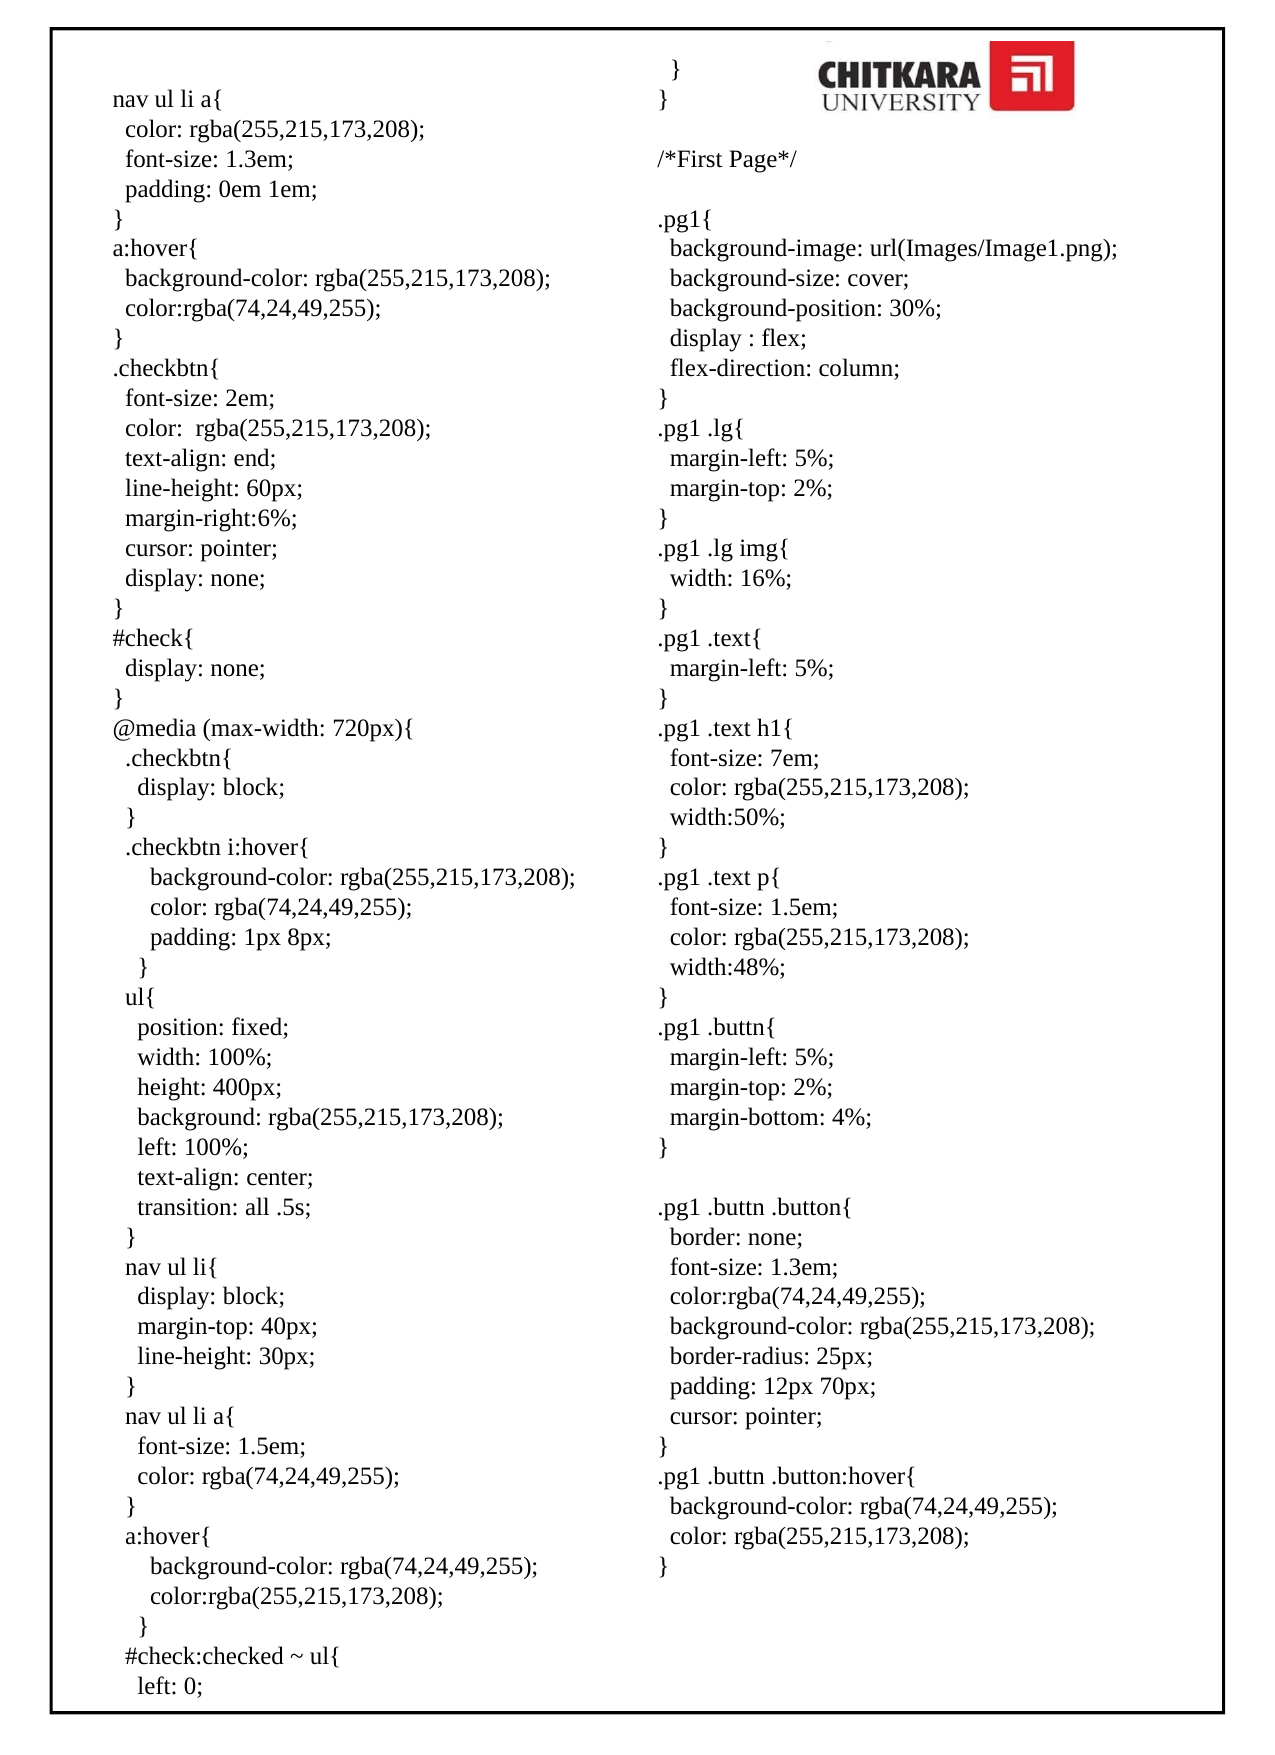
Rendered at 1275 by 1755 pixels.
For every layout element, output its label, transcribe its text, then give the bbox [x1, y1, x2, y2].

subtitle nav ul li a{ color: rgba(255,215,173,208); font-size: 1.3em; padding: 0em 1em; } a:hover{ background-color: rgba(255,215,173,208); color:rgba(74,24,49,255); } .checkbtn{ font-size: 2em; color: rgba(255,215,173,208); text-align: end; line-height: 60px; margin-right:6%; cursor: pointer; display: none; } #check{ display: none; } @media (max-width: 720px){ .checkbtn{ display: block; } .checkbtn i:hover{ background-color: rgba(255,215,173,208); color: rgba(74,24,49,255); padding: 1px 8px; } ul{ position: fixed; width: 100%; height: 400px; background: rgba(255,215,173,208); left: 100%; text-align: center; transition: all .5s; } nav ul li{ display: block; margin-top: 40px; line-height: 30px; } nav ul li a{ font-size: 1.5em; color: rgba(74,24,49,255); } a:hover{ background-color: rgba(74,24,49,255); color:rgba(255,215,173,208); } #check:checked ~ ul{ left: 0; } } /*First Page*/ .pg1{ background-image: url(Images/Image1.png); background-size: cover; background-position: 30%; display : flex; flex-direction: column; } .pg1 .lg{ margin-left: 5%; margin-top: 2%; } .pg1 .lg img{ width: 16%; } .pg1 .text{ margin-left: 5%; } .pg1 .text h1{ font-size: 7em; color: rgba(255,215,173,208); width:50%; } .pg1 .text p{ font-size: 1.5em; color: rgba(255,215,173,208); width:48%; } .pg1 .buttn{ margin-left: 5%; margin-top: 2%; margin-bottom: 4%; } .pg1 .buttn .button{ border: none; font-size: 1.3em; color:rgba(74,24,49,255); background-color: rgba(255,215,173,208); border-radius: 25px; padding: 12px 70px; cursor: pointer; } .pg1 .buttn .button:hover{ background-color: rgba(74,24,49,255); color: rgba(255,215,173,208); } [112, 52, 1203, 1711]
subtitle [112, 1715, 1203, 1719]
text_box [49, 27, 1226, 1715]
picture [814, 41, 1077, 52]
